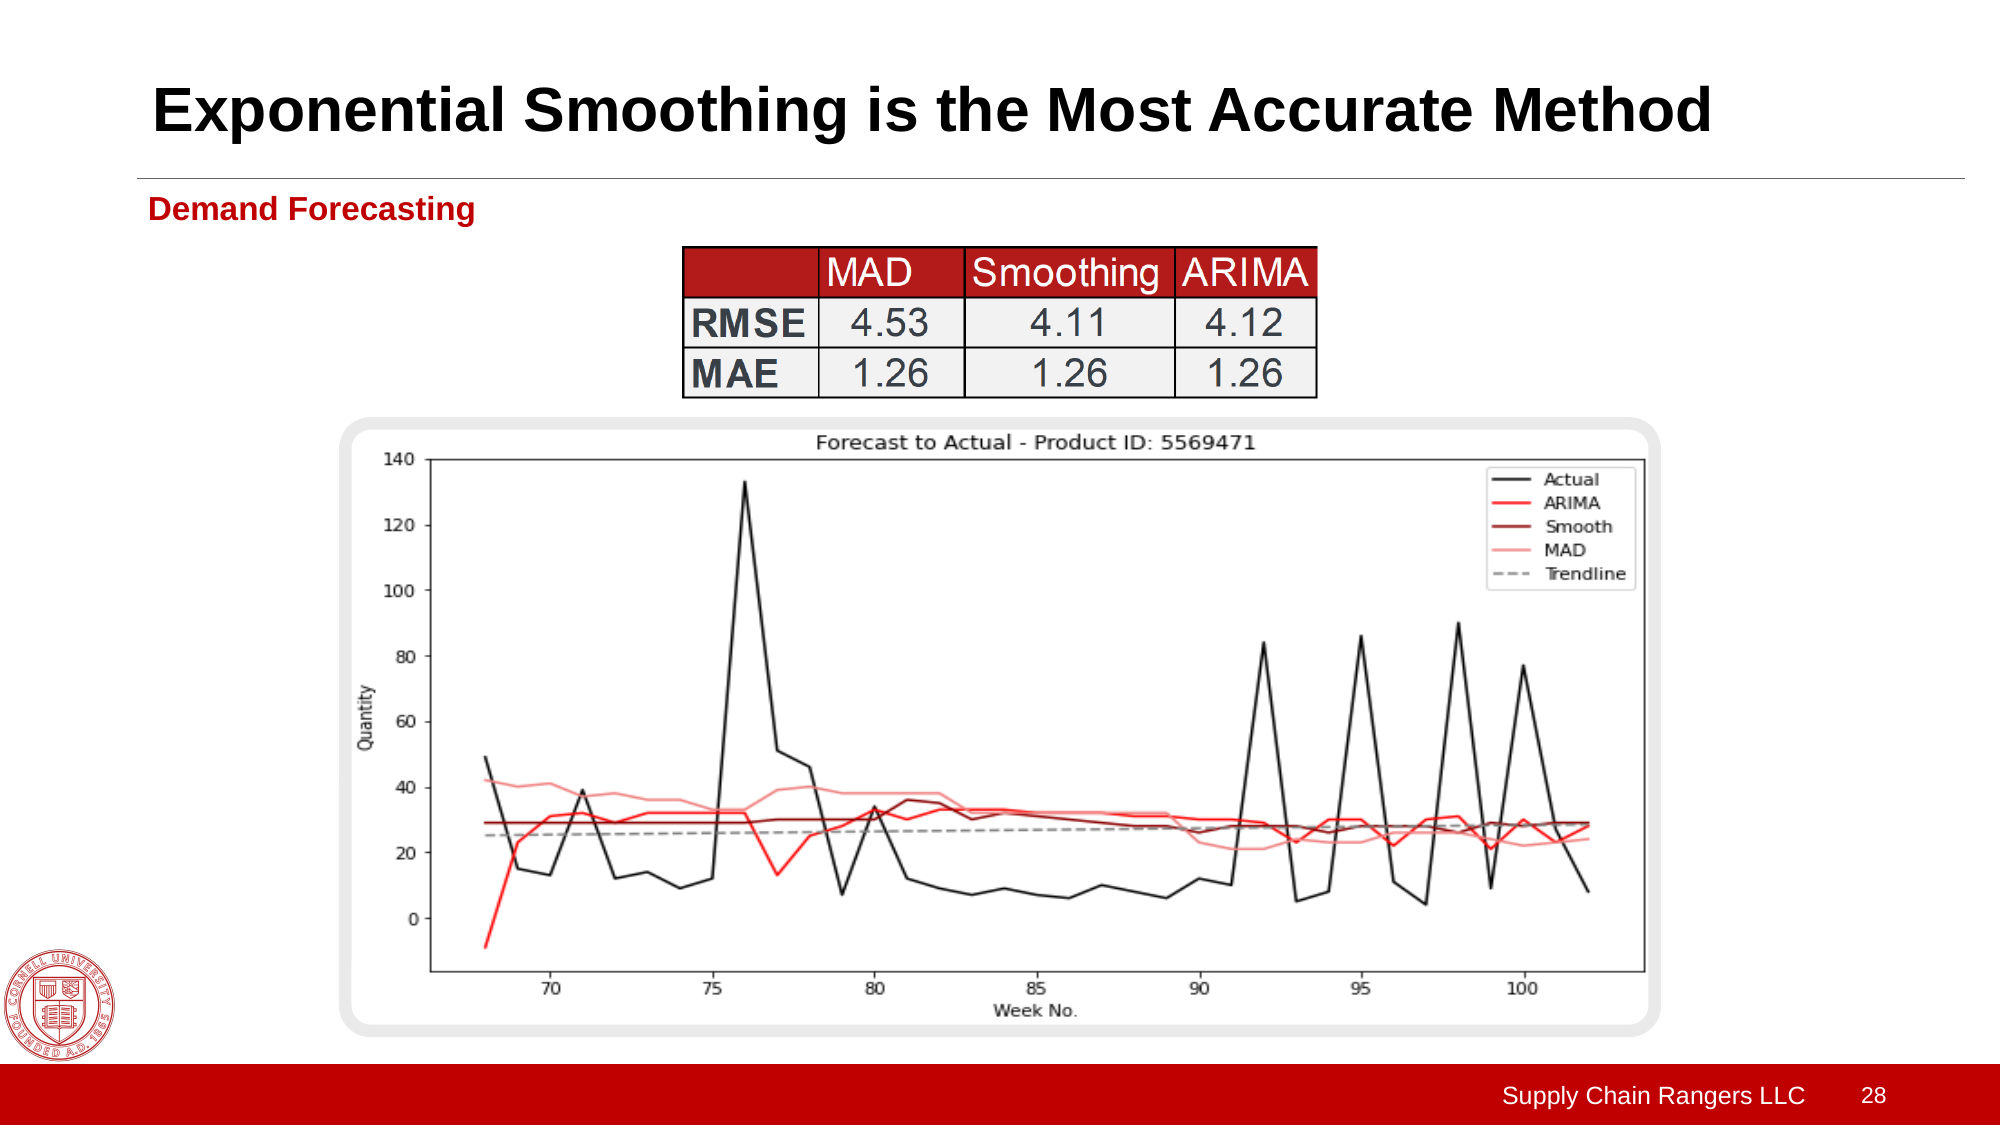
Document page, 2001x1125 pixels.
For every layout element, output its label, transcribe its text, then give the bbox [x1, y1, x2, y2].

text_box 28 [1846, 1065, 1933, 1111]
picture [682, 246, 1318, 400]
text_box Demand Forecasting [133, 179, 1135, 235]
picture [0, 946, 119, 1066]
text_box Supply Chain Rangers LLC [1173, 1072, 1821, 1125]
picture [345, 423, 1655, 1032]
text_box Exponential Smoothing is the Most Accurate Method [137, 2, 1984, 221]
text_box [0, 1065, 2000, 1125]
